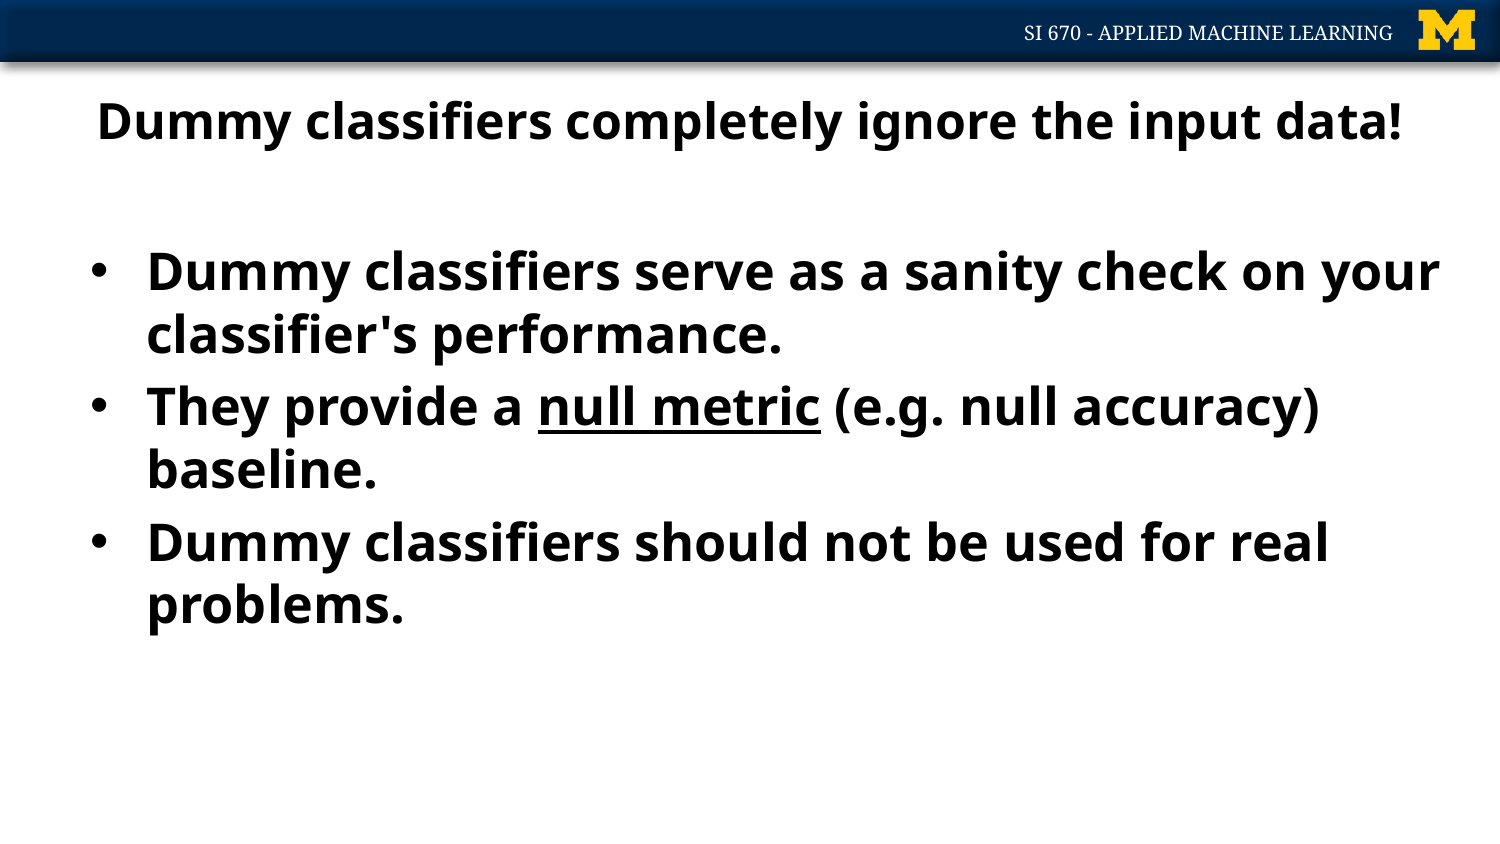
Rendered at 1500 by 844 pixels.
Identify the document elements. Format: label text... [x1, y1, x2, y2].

picture [0, 0, 1500, 844]
title Dummy classifiers completely ignore the input data! [58, 81, 1442, 197]
list Dummy classifiers serve as a sanity check on your classifier's performance. They provide a null metric (e.g. null accuracy) baseline. Dummy classifiers should not be used for real problems. [75, 231, 1465, 772]
